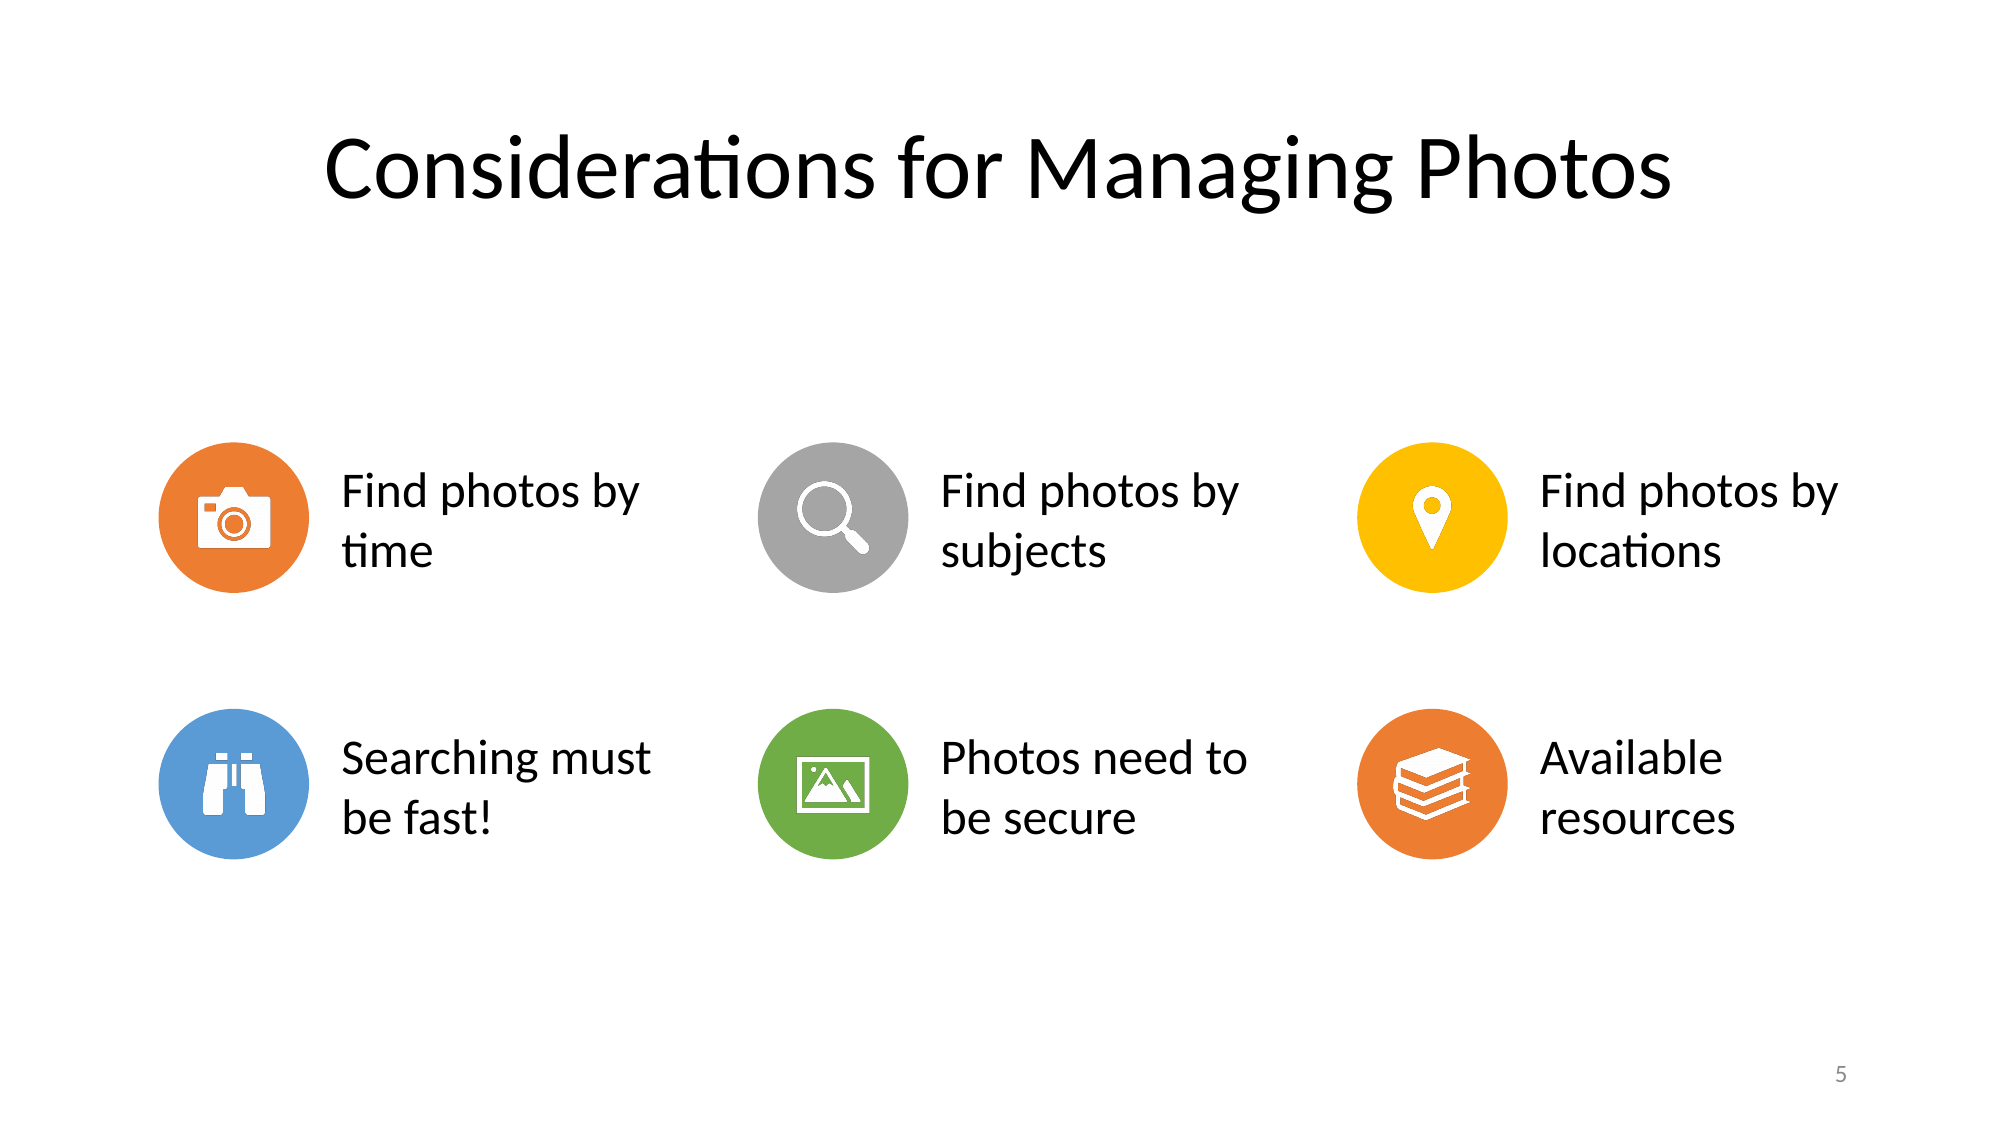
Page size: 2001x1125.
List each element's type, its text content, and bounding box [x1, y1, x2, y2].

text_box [116, 309, 1937, 992]
slide_number 5 [1412, 1042, 1863, 1103]
title Considerations for Managing Photos [137, 59, 1863, 278]
